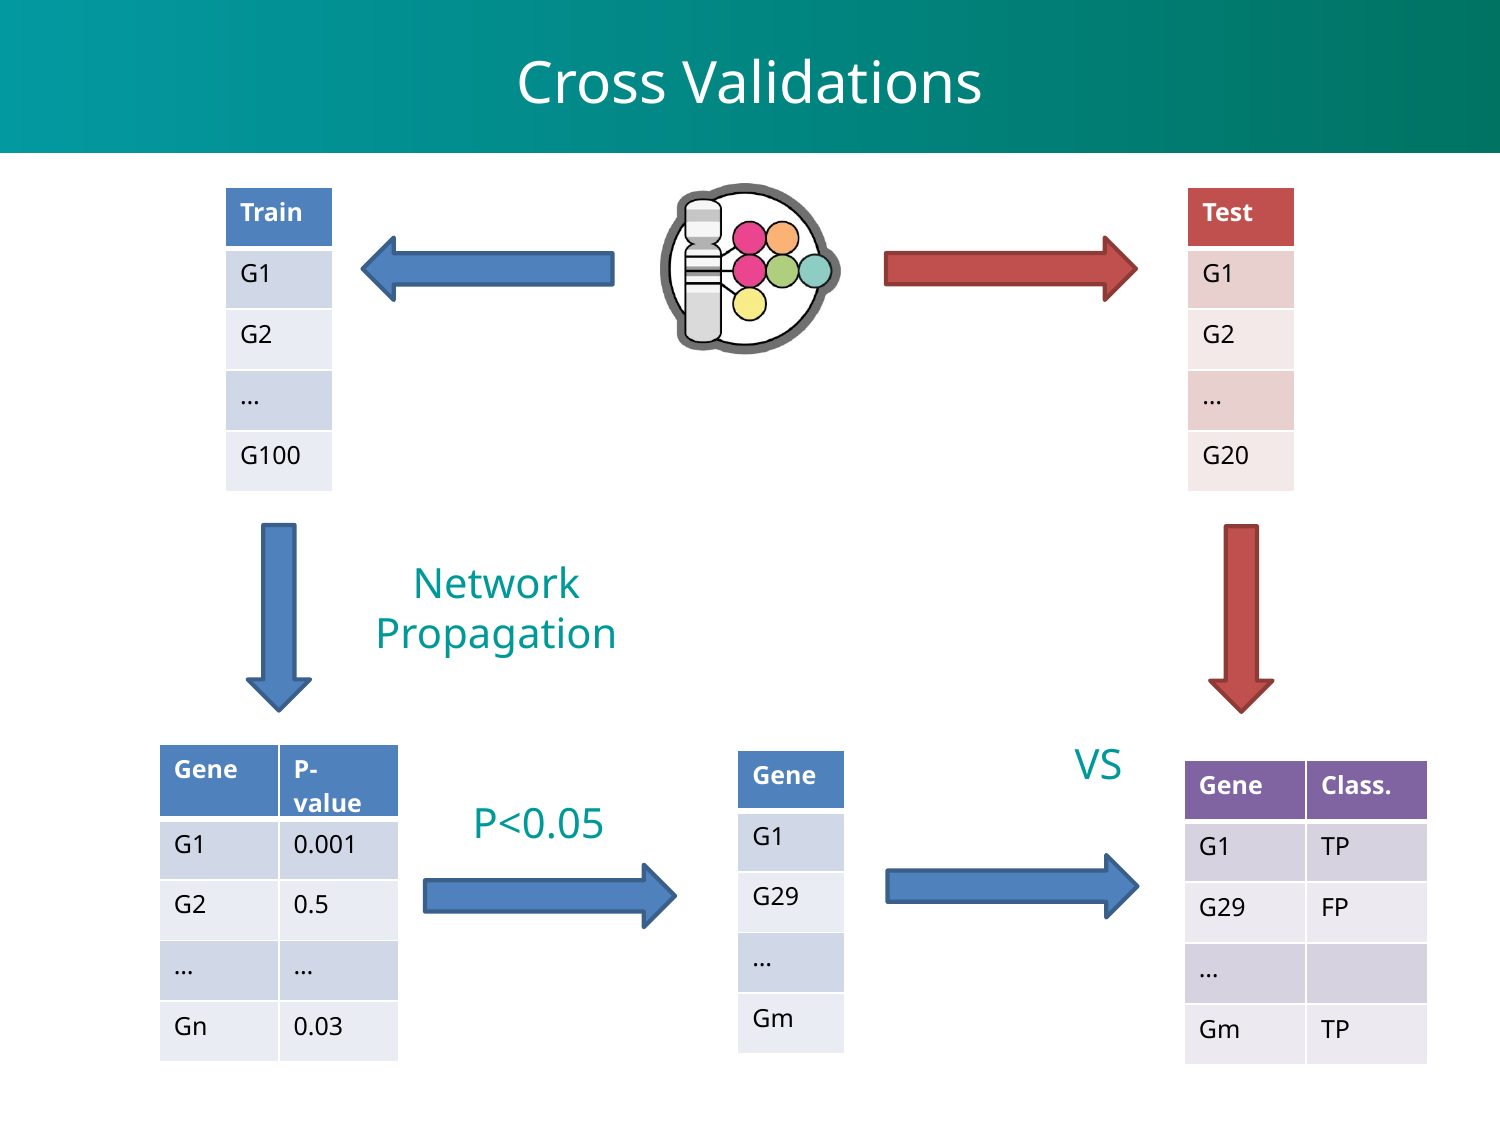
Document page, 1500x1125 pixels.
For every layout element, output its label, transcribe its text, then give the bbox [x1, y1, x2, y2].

table_cell FP [1307, 883, 1427, 942]
table_cell Gm [1185, 1005, 1305, 1064]
text_box [885, 853, 1140, 920]
table_cell G1 [226, 251, 332, 308]
table_cell … [280, 941, 398, 1000]
table_cell G100 [226, 432, 332, 491]
text_box [1208, 524, 1275, 714]
text_box [422, 862, 678, 930]
table_cell 0.5 [280, 881, 398, 940]
table_cell TP [1307, 824, 1427, 881]
text_box [883, 235, 1139, 302]
table_header Gene [1185, 761, 1305, 819]
table_header Test [1188, 188, 1294, 246]
text_box Network Propagation [358, 549, 634, 665]
table_cell G2 [1188, 310, 1294, 369]
text_box P<0.05 [401, 789, 677, 855]
table_cell G1 [738, 814, 844, 871]
picture [655, 174, 844, 363]
text_box [360, 235, 615, 302]
table_cell TP [1307, 1005, 1427, 1064]
table_header Class. [1307, 761, 1427, 819]
table_cell Gn [160, 1002, 278, 1061]
table_cell G1 [1188, 251, 1294, 308]
table_cell G1 [1185, 824, 1305, 881]
table_cell … [160, 941, 278, 1000]
table_cell … [1188, 371, 1294, 430]
table_cell Gm [738, 994, 844, 1053]
table_header Train [226, 188, 332, 246]
text_box [245, 522, 313, 713]
table_cell G20 [1188, 432, 1294, 491]
table_cell G1 [160, 822, 278, 879]
table_cell … [226, 371, 332, 430]
text_box Cross Validations [105, 37, 1395, 123]
table_cell G2 [160, 881, 278, 940]
table_header Gene [160, 745, 278, 816]
table_cell G29 [1185, 883, 1305, 942]
table_cell G29 [738, 873, 844, 932]
table_cell … [1185, 944, 1305, 1003]
table_header P-value [280, 745, 398, 816]
table_cell 0.03 [280, 1002, 398, 1061]
table_header Gene [738, 751, 844, 808]
table_cell [1307, 944, 1427, 1003]
table_cell G2 [226, 310, 332, 369]
table_cell 0.001 [280, 822, 398, 879]
text_box VS [961, 730, 1237, 795]
table_cell … [738, 933, 844, 992]
